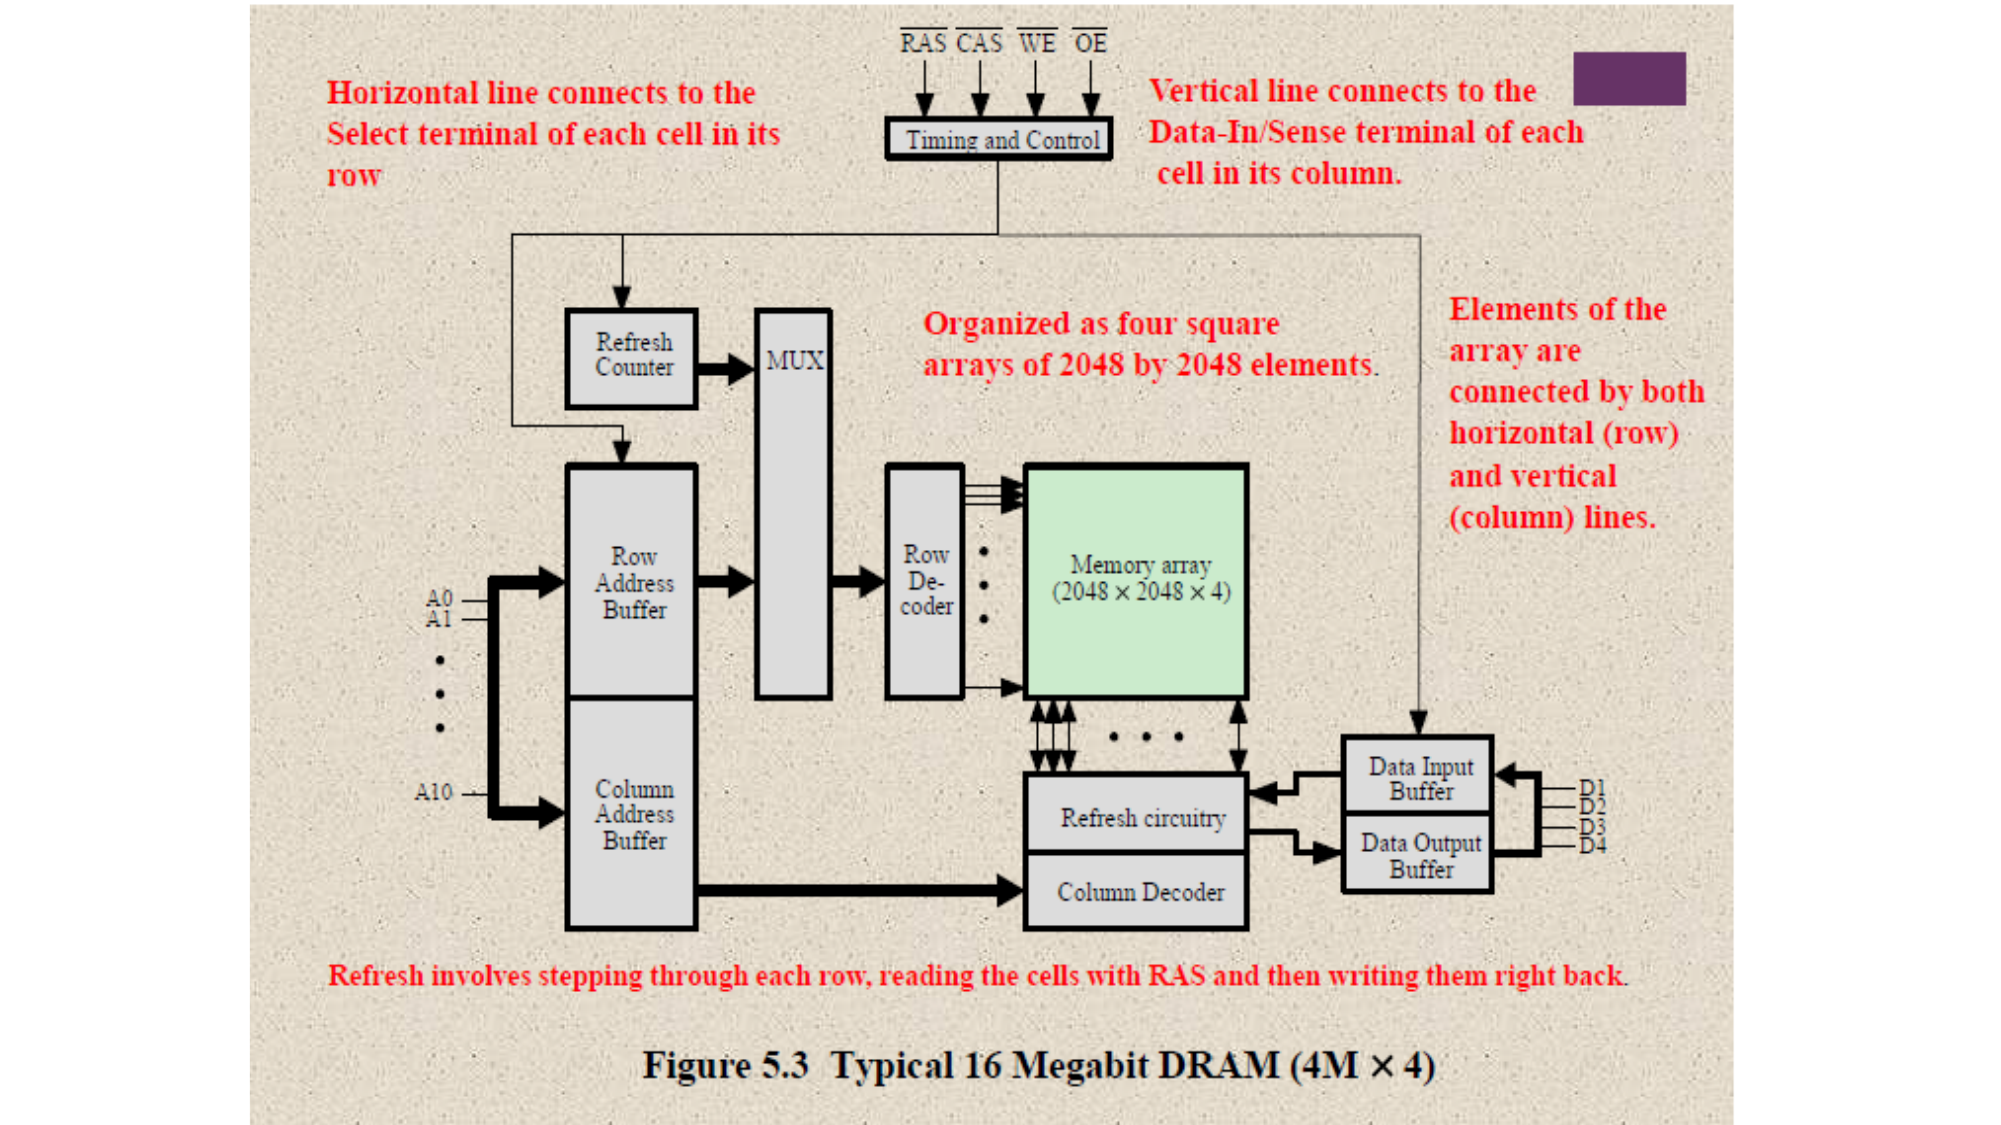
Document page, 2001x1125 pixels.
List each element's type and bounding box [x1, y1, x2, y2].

picture [249, 0, 1738, 1125]
